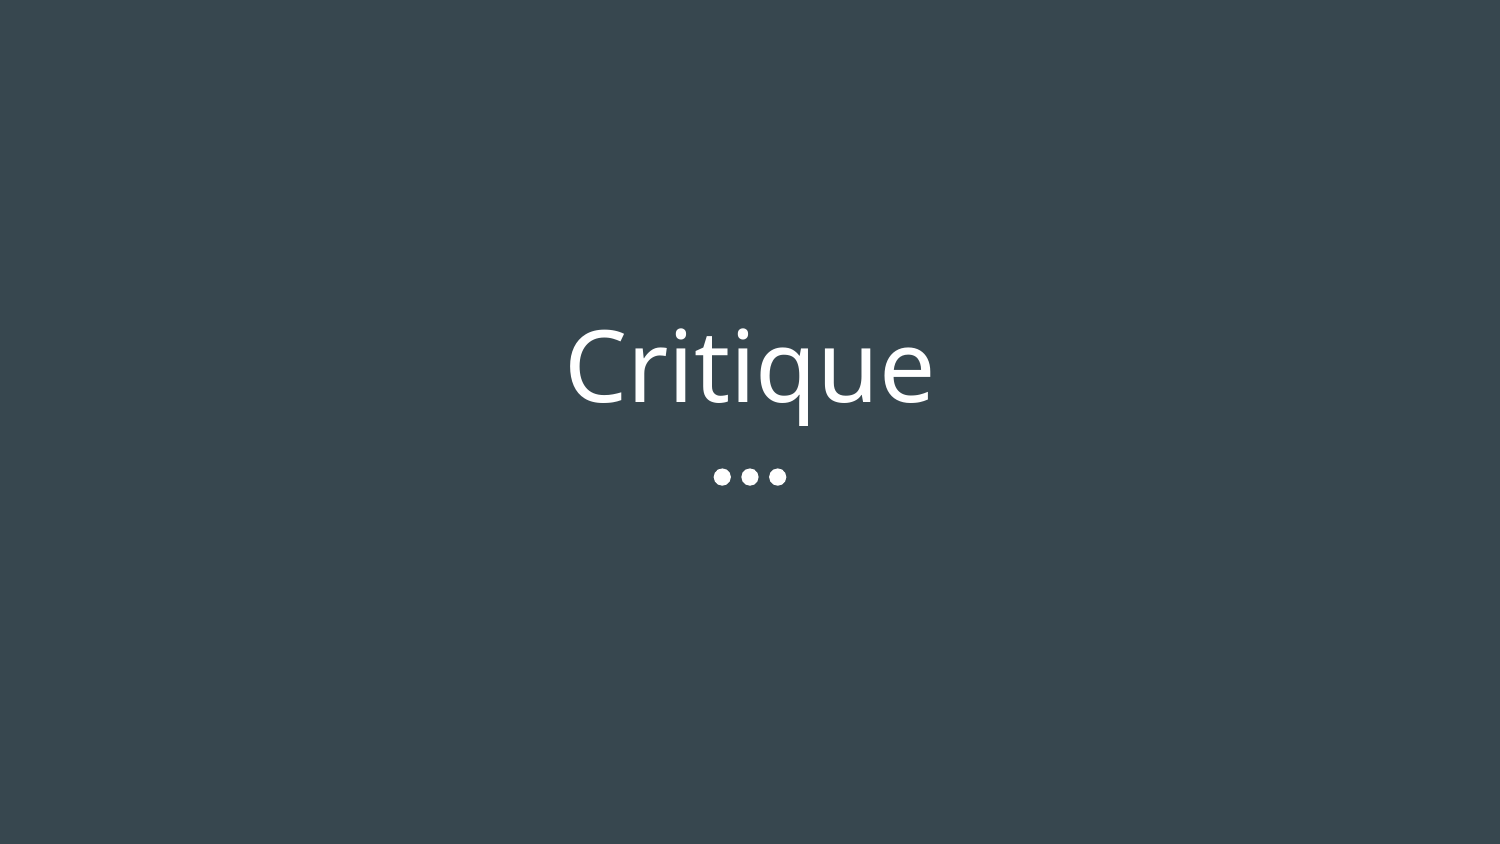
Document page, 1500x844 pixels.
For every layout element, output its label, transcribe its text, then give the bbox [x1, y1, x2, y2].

title Critique [110, 162, 1390, 447]
